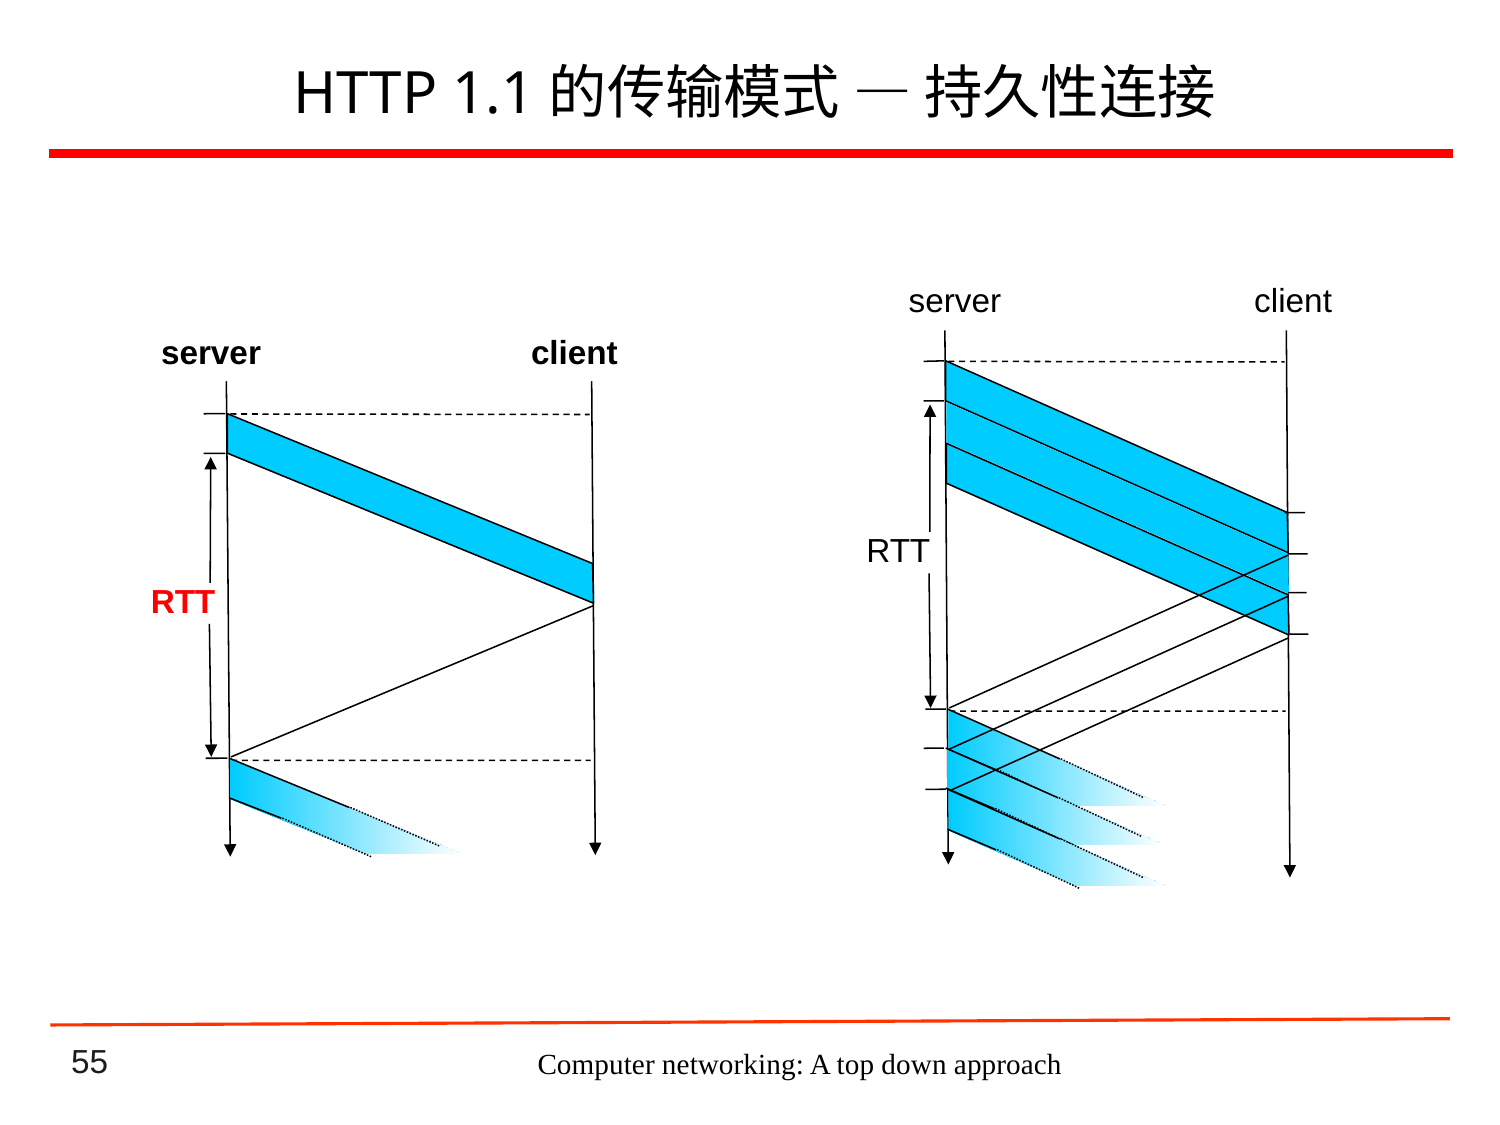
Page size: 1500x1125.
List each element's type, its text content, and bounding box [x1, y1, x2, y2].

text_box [923, 747, 1165, 789]
text_box [924, 573, 937, 707]
title HTTP 1.1的传输模式 — 持久性连接 [52, 37, 1457, 143]
text_box [1283, 639, 1297, 878]
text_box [925, 708, 1167, 750]
text_box [589, 606, 602, 856]
text_box server [139, 323, 285, 382]
text_box [204, 456, 217, 583]
footer Computer networking: A top down approach [512, 1037, 1088, 1089]
text_box [946, 443, 1289, 636]
text_box [204, 623, 218, 757]
text_box server [869, 272, 1041, 331]
text_box RTT [96, 573, 236, 629]
text_box [945, 360, 1289, 553]
text_box client [1202, 272, 1384, 331]
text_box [228, 757, 440, 847]
text_box RTT [795, 522, 954, 578]
text_box client [496, 323, 653, 382]
text_box [946, 402, 1289, 594]
text_box [227, 413, 594, 604]
text_box [439, 846, 463, 855]
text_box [925, 789, 1167, 889]
text_box [923, 404, 937, 532]
